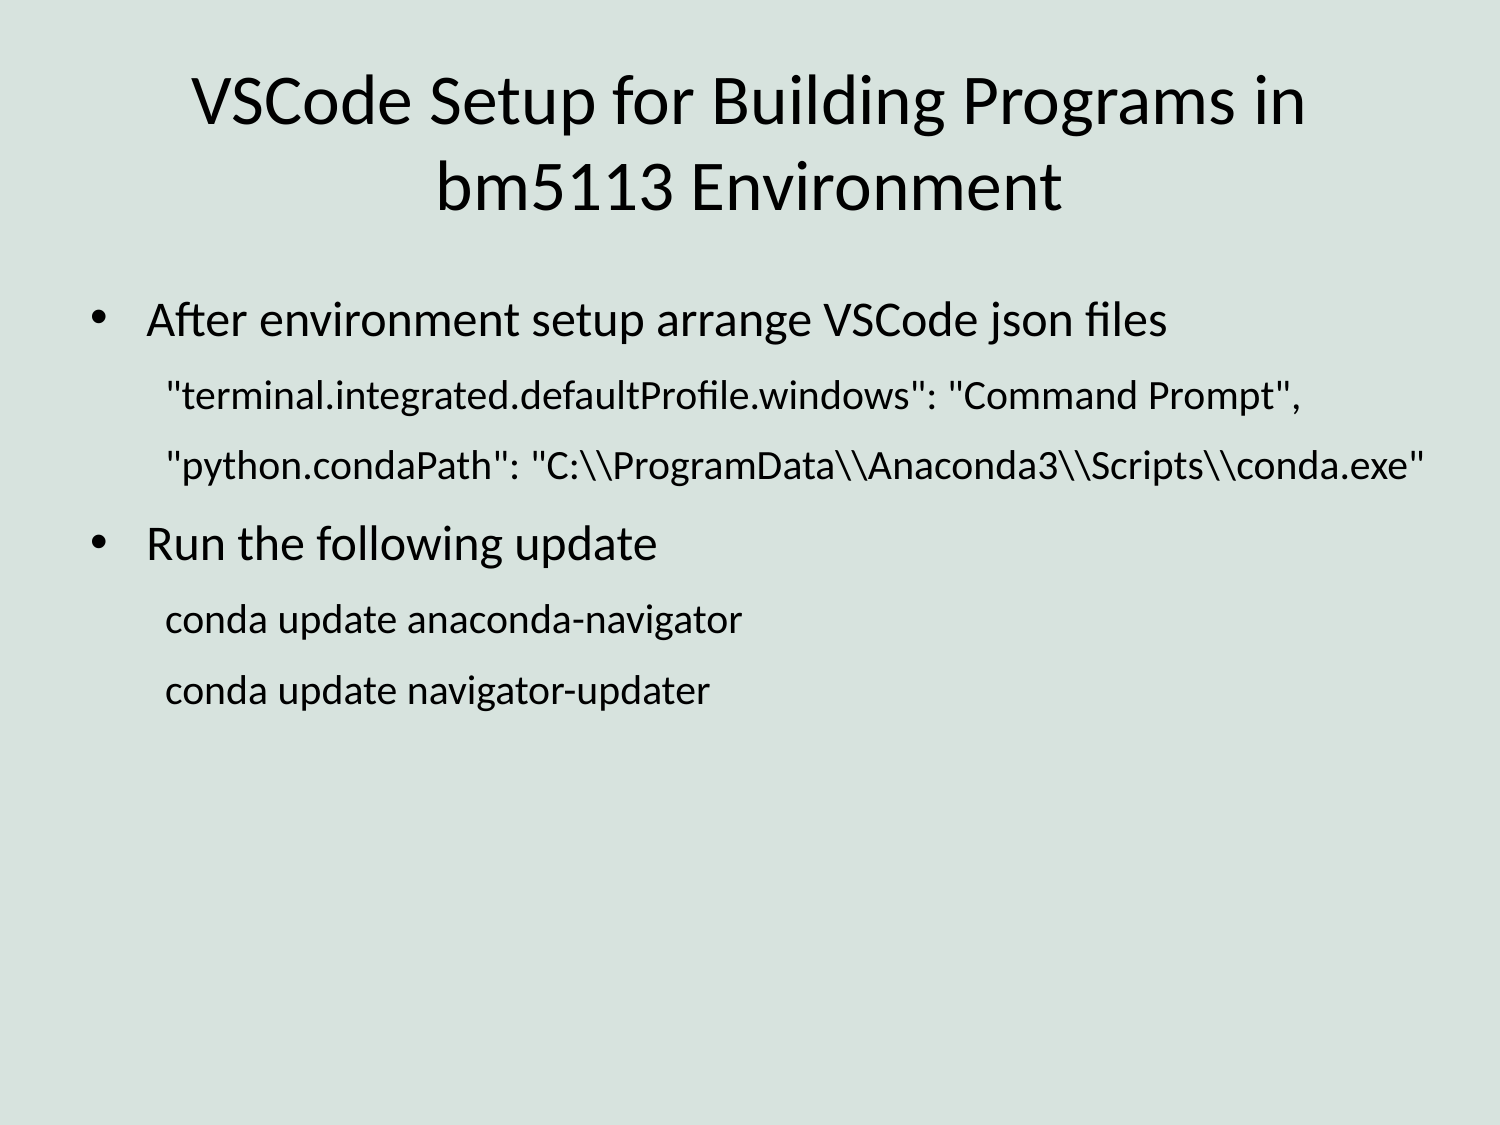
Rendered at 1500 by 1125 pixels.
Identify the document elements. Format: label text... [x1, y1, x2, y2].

list After environment setup arrange VSCode json files "terminal.integrated.defaultProfile.windows": "Command Prompt", "python.condaPath": "C:\\ProgramData\\Anaconda3\\Scripts\\conda.exe" Run the following update conda update anaconda-navigator conda update navigator-updater [75, 278, 1459, 1064]
title VSCode Setup for Building Programs in bm5113 Environment [75, 45, 1425, 233]
